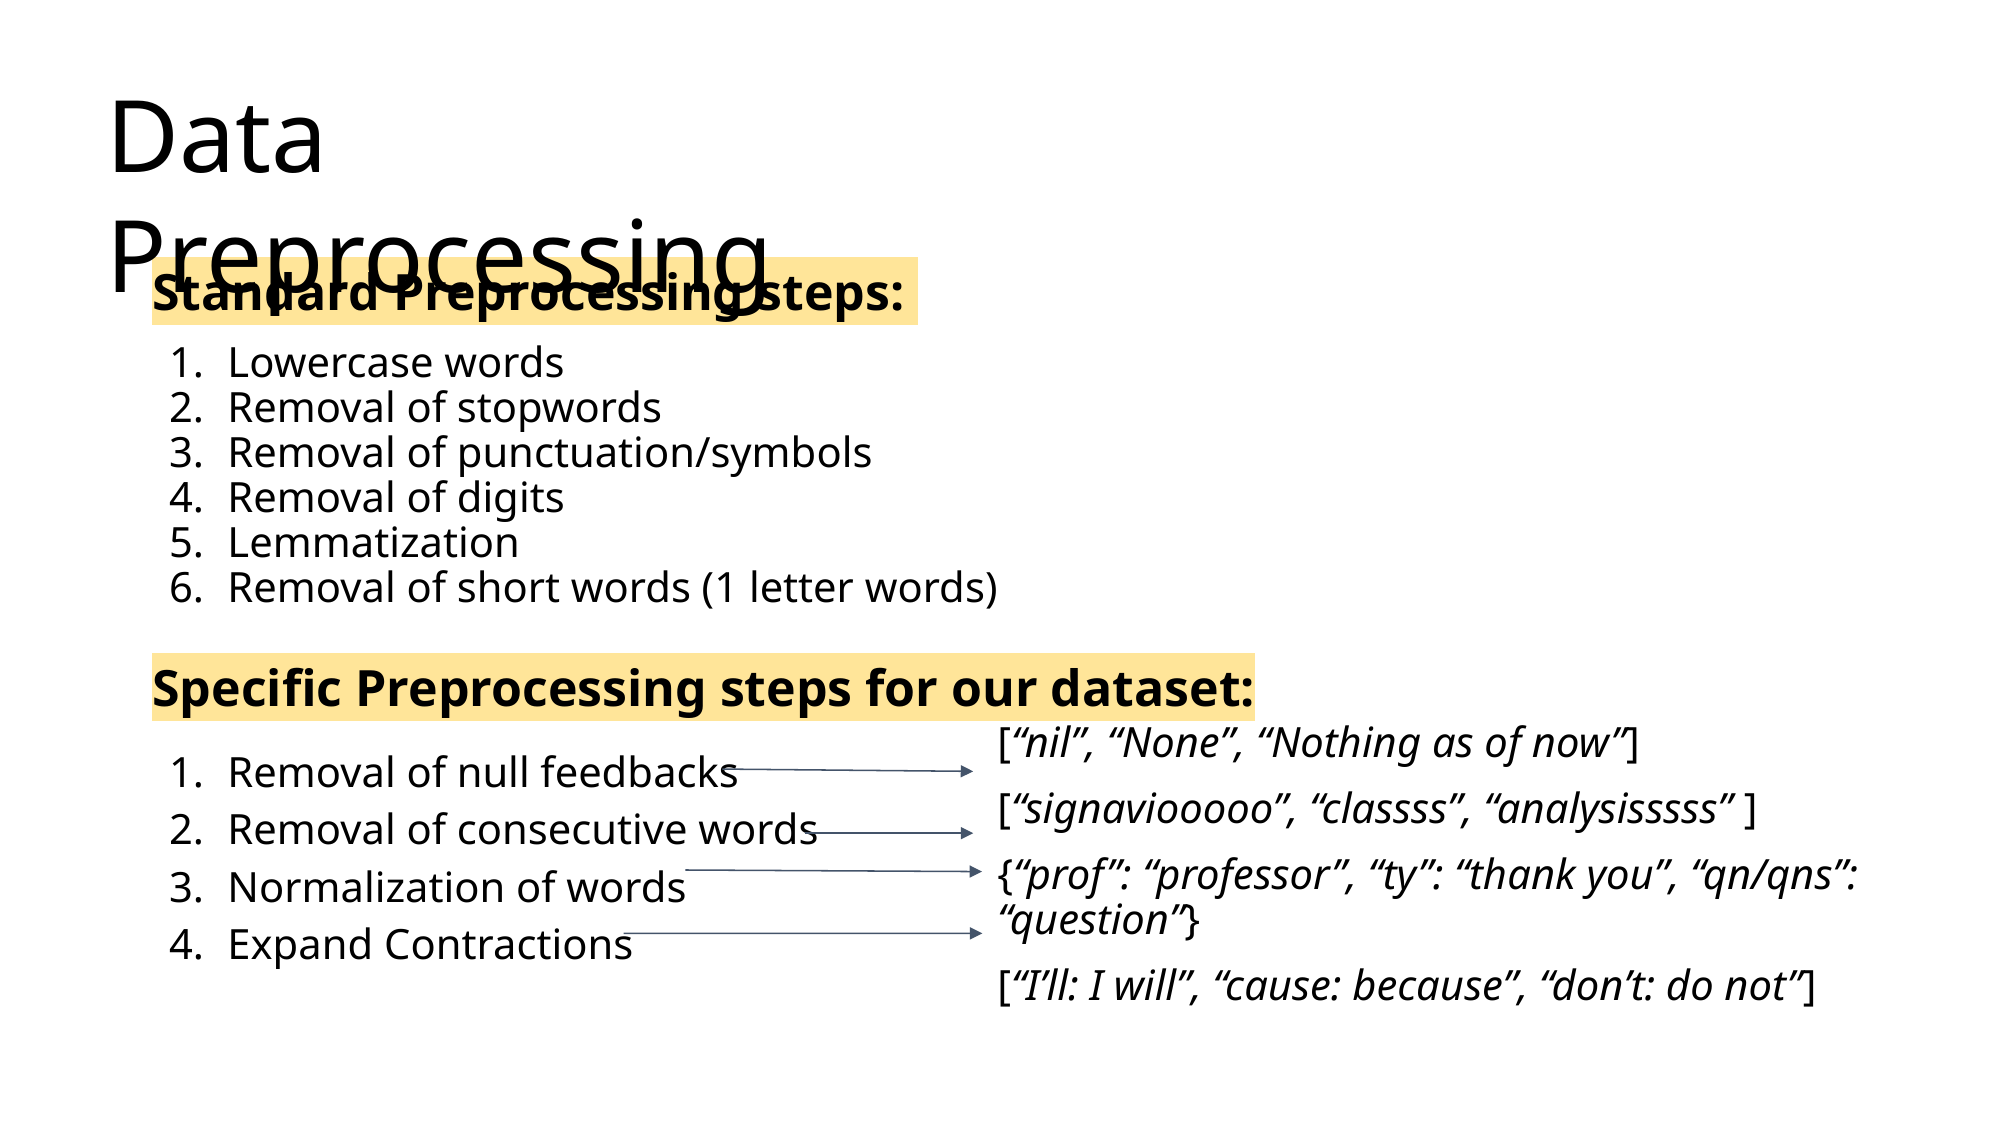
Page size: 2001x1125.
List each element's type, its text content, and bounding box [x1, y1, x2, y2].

text_box Data Preprocessing [91, 65, 1007, 202]
list Standard Preprocessing steps: Lowercase words Removal of stopwords Removal of punctuation/symbols Removal of digits Lemmatization Removal of short words (1 letter words) [137, 252, 1863, 595]
list [“nil”, “None”, “Nothing as of now”] [“signaviooooo”, “classss”, “analysisssss” ] {“prof”: “professor”, “ty”: “thank you”, “qn/qns”: “question”} [“I’ll: I will”, “cause: because”, “don’t: do not”] [982, 707, 2000, 1023]
list Specific Preprocessing steps for our dataset: Removal of null feedbacks Removal of consecutive words Normalization of words Expand Contractions [137, 648, 1411, 964]
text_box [722, 768, 974, 772]
